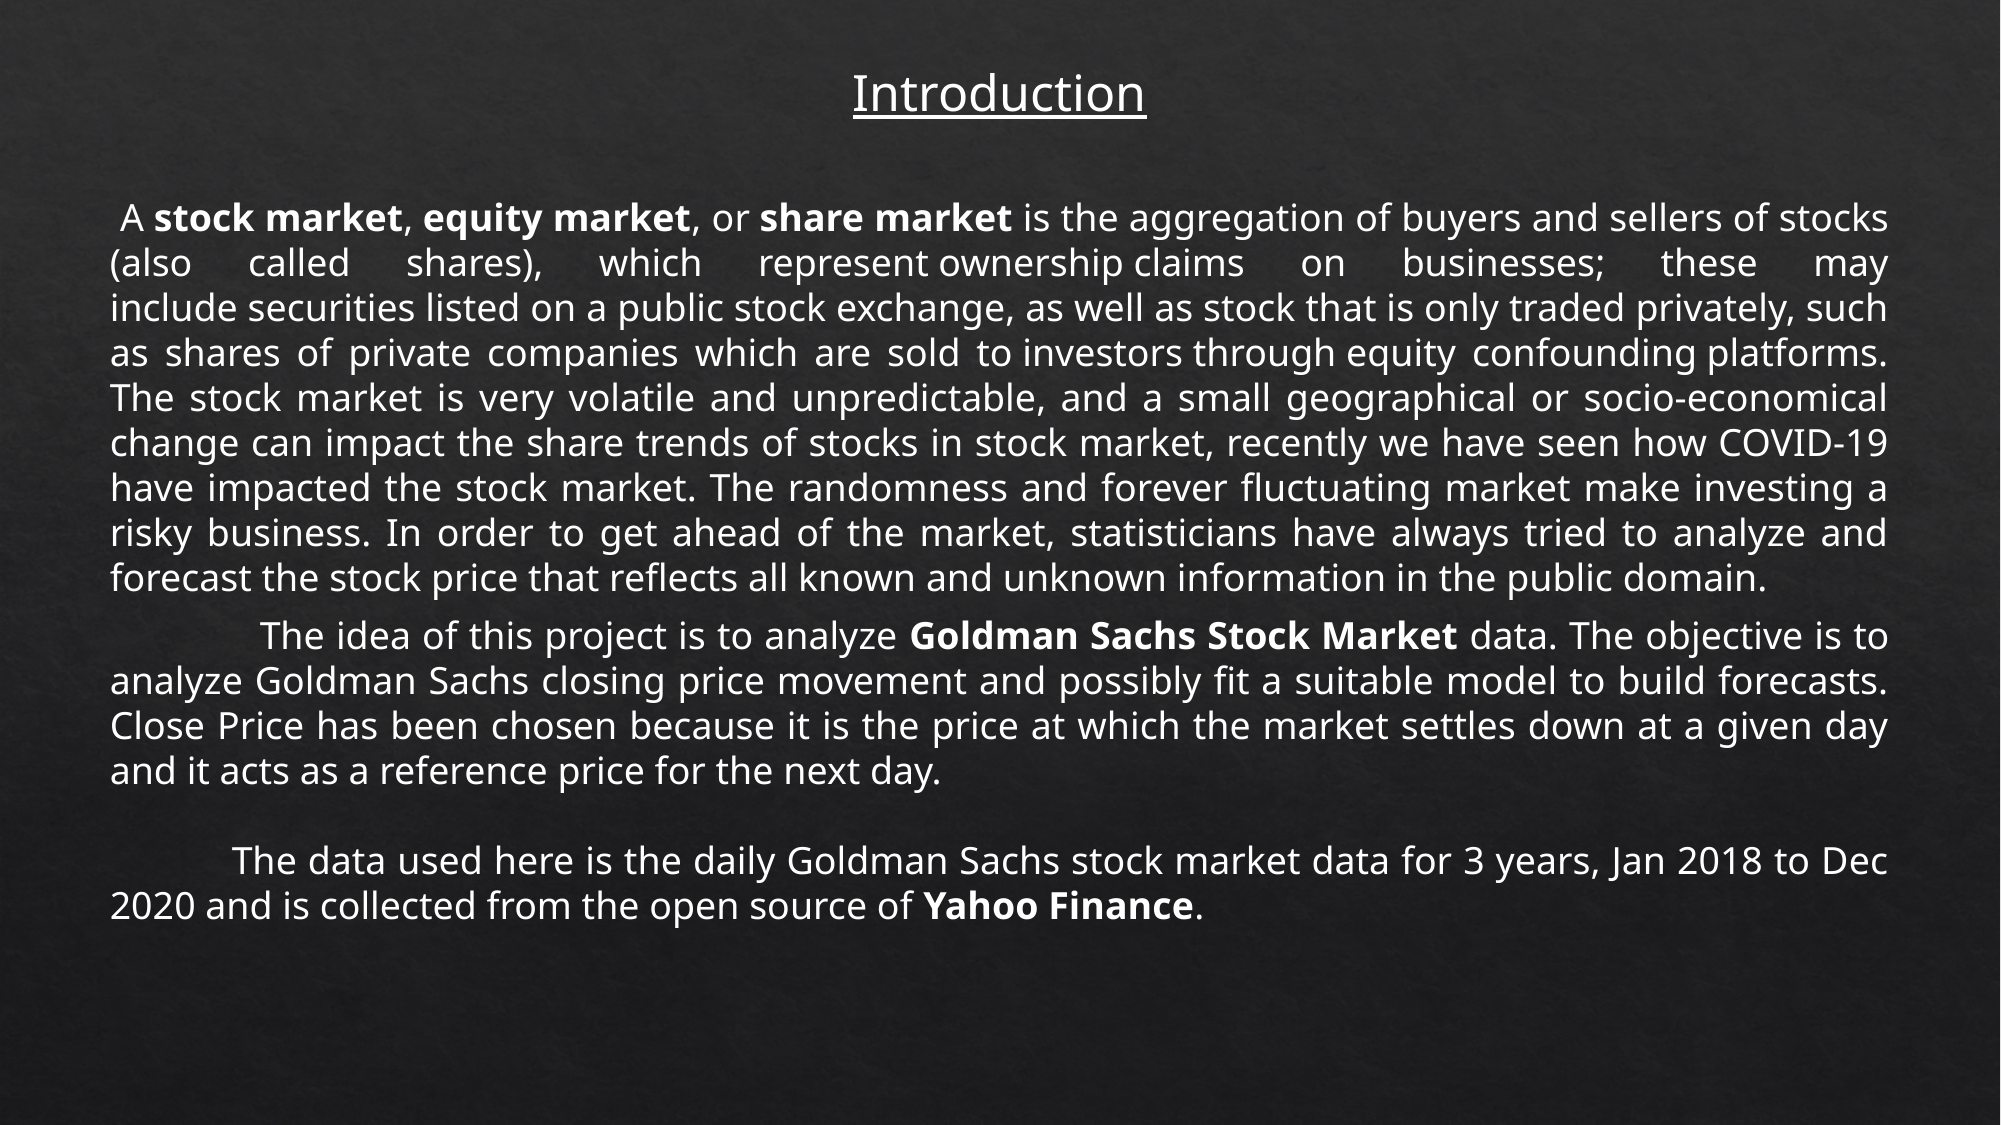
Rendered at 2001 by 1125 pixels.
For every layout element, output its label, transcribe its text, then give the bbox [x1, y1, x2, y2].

text_box A stock market, equity market, or share market is the aggregation of buyers and sellers of stocks (also called shares), which represent ownership claims on businesses; these may include securities listed on a public stock exchange, as well as stock that is only traded privately, such as shares of private companies which are sold to investors through equity confounding platforms. The stock market is very volatile and unpredictable, and a small geographical or socio-economical change can impact the share trends of stocks in stock market, recently we have seen how COVID-19 have impacted the stock market. The randomness and forever fluctuating market make investing a risky business. In order to get ahead of the market, statisticians have always tried to analyze and forecast the stock price that reflects all known and unknown information in the public domain. [95, 187, 1905, 604]
text_box Introduction [351, 54, 1649, 129]
text_box The idea of this project is to analyze Goldman Sachs Stock Market data. The objective is to analyze Goldman Sachs closing price movement and possibly fit a suitable model to build forecasts. Close Price has been chosen because it is the price at which the market settles down at a given day and it acts as a reference price for the next day. The data used here is the daily Goldman Sachs stock market data for 3 years, Jan 2018 to Dec 2020 and is collected from the open source of Yahoo Finance. [95, 604, 1905, 935]
